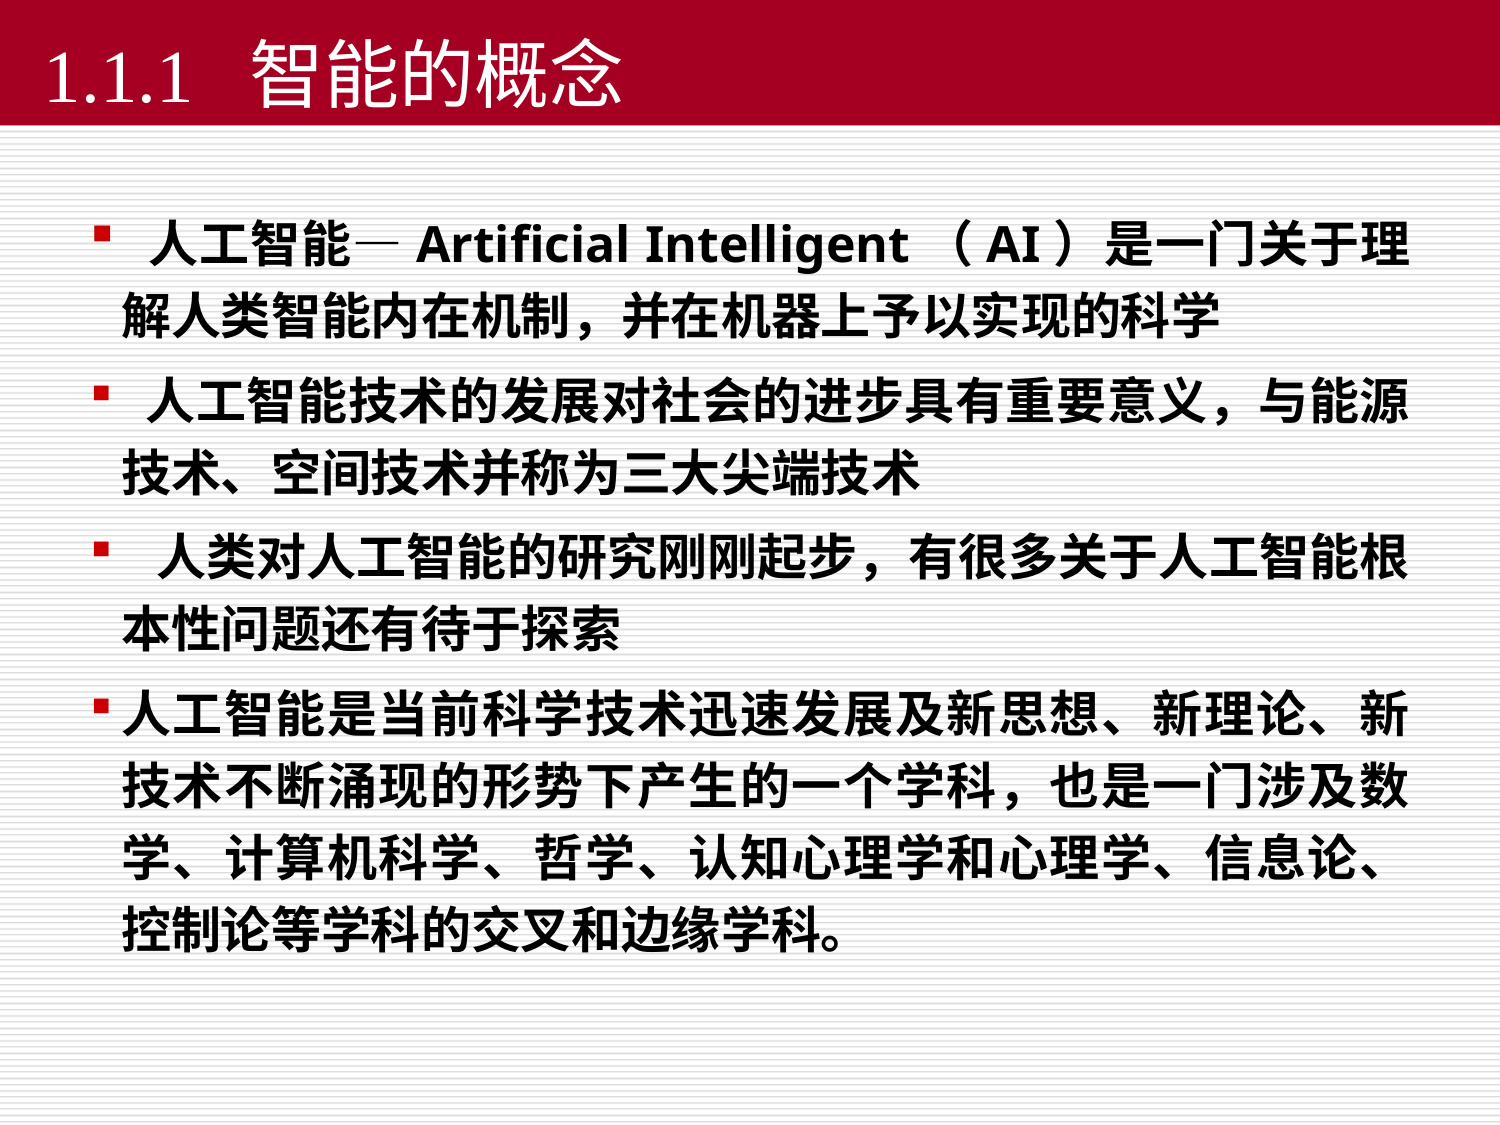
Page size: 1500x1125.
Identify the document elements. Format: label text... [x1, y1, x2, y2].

slide_number [1137, 1062, 1463, 1122]
title 1.1.1 智能的概念 [0, 0, 1500, 126]
picture [0, 126, 1500, 1125]
list 人工智能—Artificial Intelligent（AI）是一门关于理解人类智能内在机制，并在机器上予以实现的科学 人工智能技术的发展对社会的进步具有重要意义，与能源技术、空间技术并称为三大尖端技术 人类对人工智能的研究刚刚起步，有很多关于人工智能根本性问题还有待于探索 人工智能是当前科学技术迅速发展及新思想、新理论、新技术不断涌现的形势下产生的一个学科，也是一门涉及数学、计算机科学、哲学、认知心理学和心理学、信息论、控制论等学科的交叉和边缘学科。 [75, 187, 1425, 1038]
